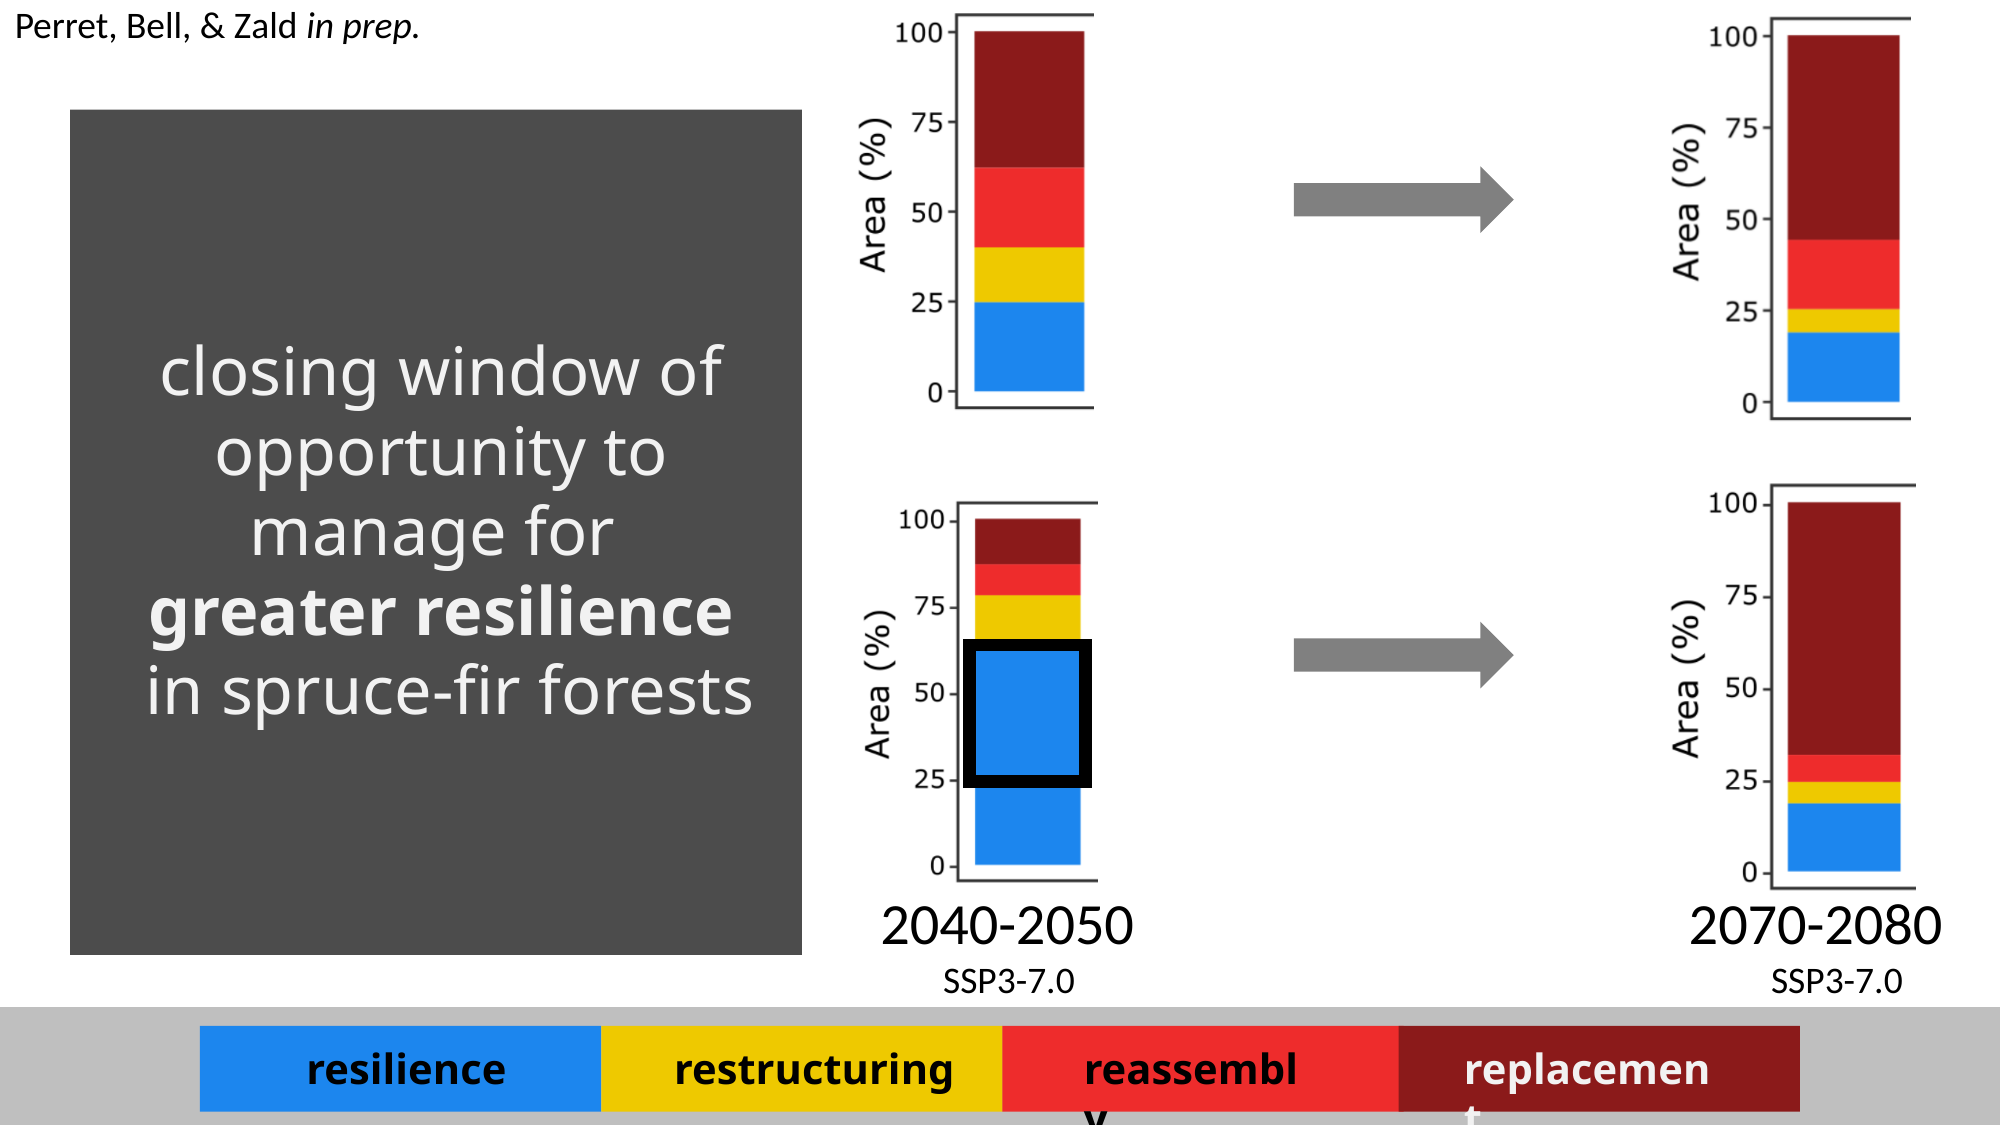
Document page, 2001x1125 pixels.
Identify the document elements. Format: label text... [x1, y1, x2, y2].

picture [851, 0, 1094, 419]
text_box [199, 1025, 1801, 1112]
picture [855, 489, 1098, 897]
text_box Perret, Bell, & Zald in prep. [0, 0, 448, 54]
text_box [1292, 619, 1516, 691]
text_box [69, 109, 803, 956]
text_box [0, 1006, 2000, 1125]
text_box 2070-2080 SSP3-7.0 [1674, 878, 2000, 1009]
text_box [1292, 163, 1516, 236]
picture [1664, 5, 1911, 434]
text_box 2040-2050 SSP3-7.0 [865, 878, 1152, 1009]
picture [1664, 472, 1916, 901]
text_box closing window of opportunity to manage for greater resilience in spruce-fir forests [97, 321, 786, 736]
